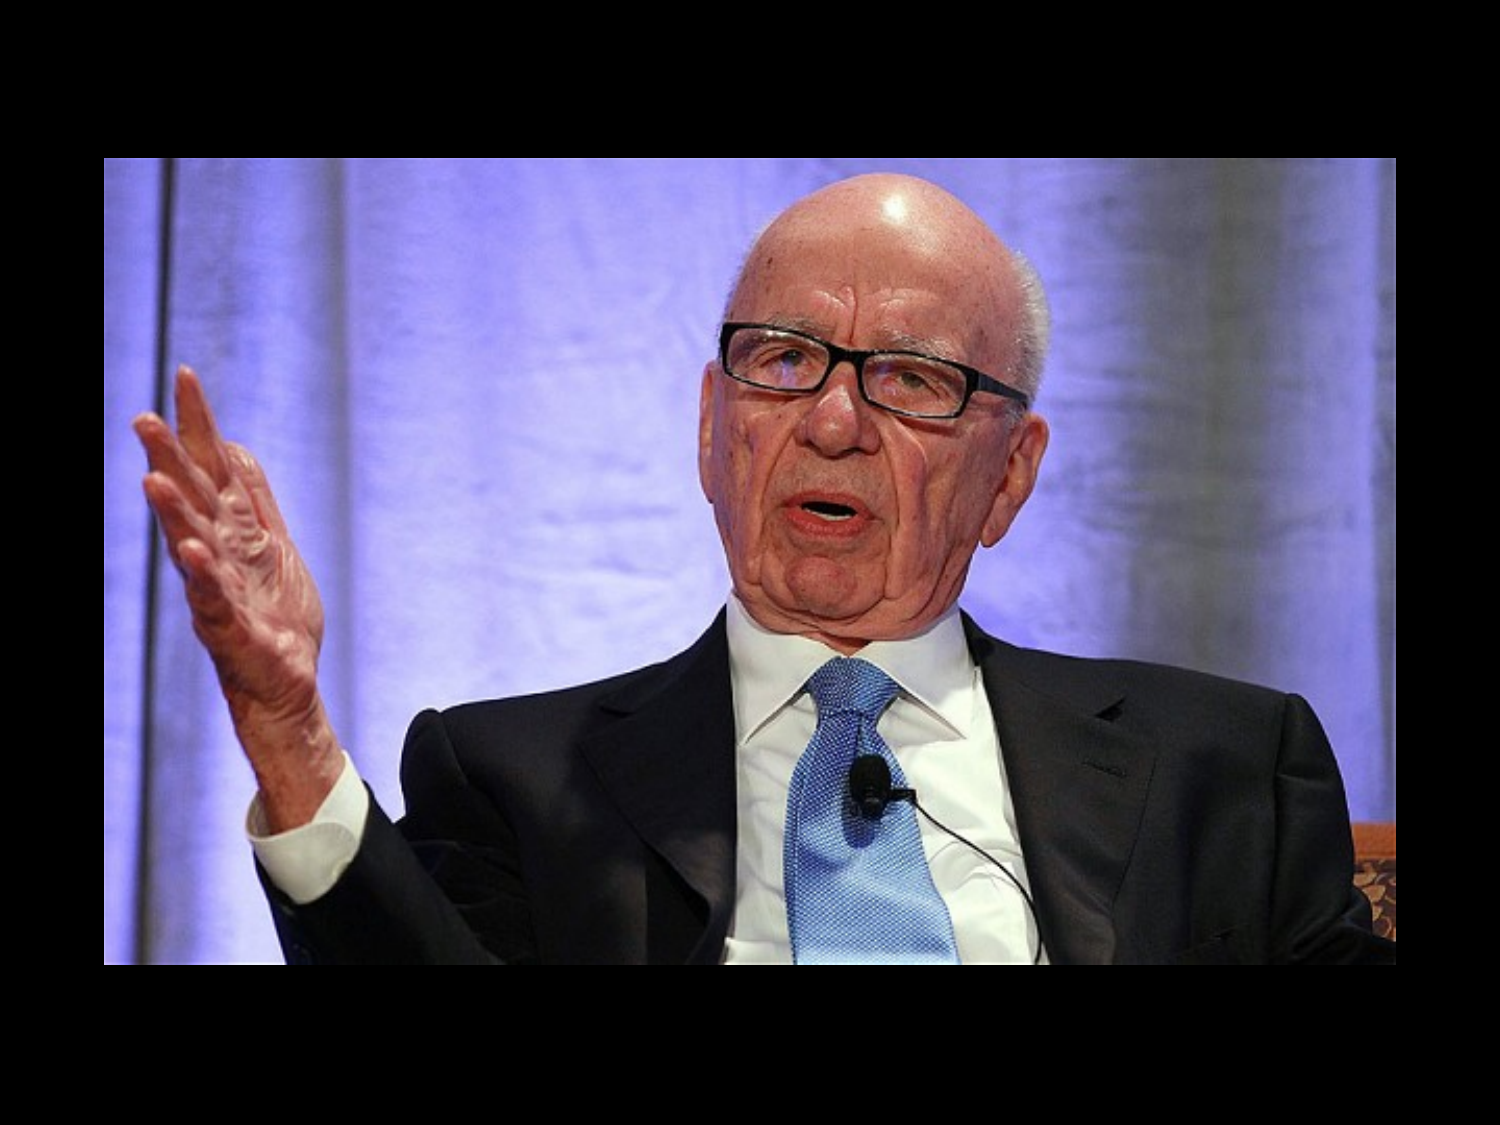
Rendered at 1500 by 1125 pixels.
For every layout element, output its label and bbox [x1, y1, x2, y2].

picture [103, 158, 1396, 965]
